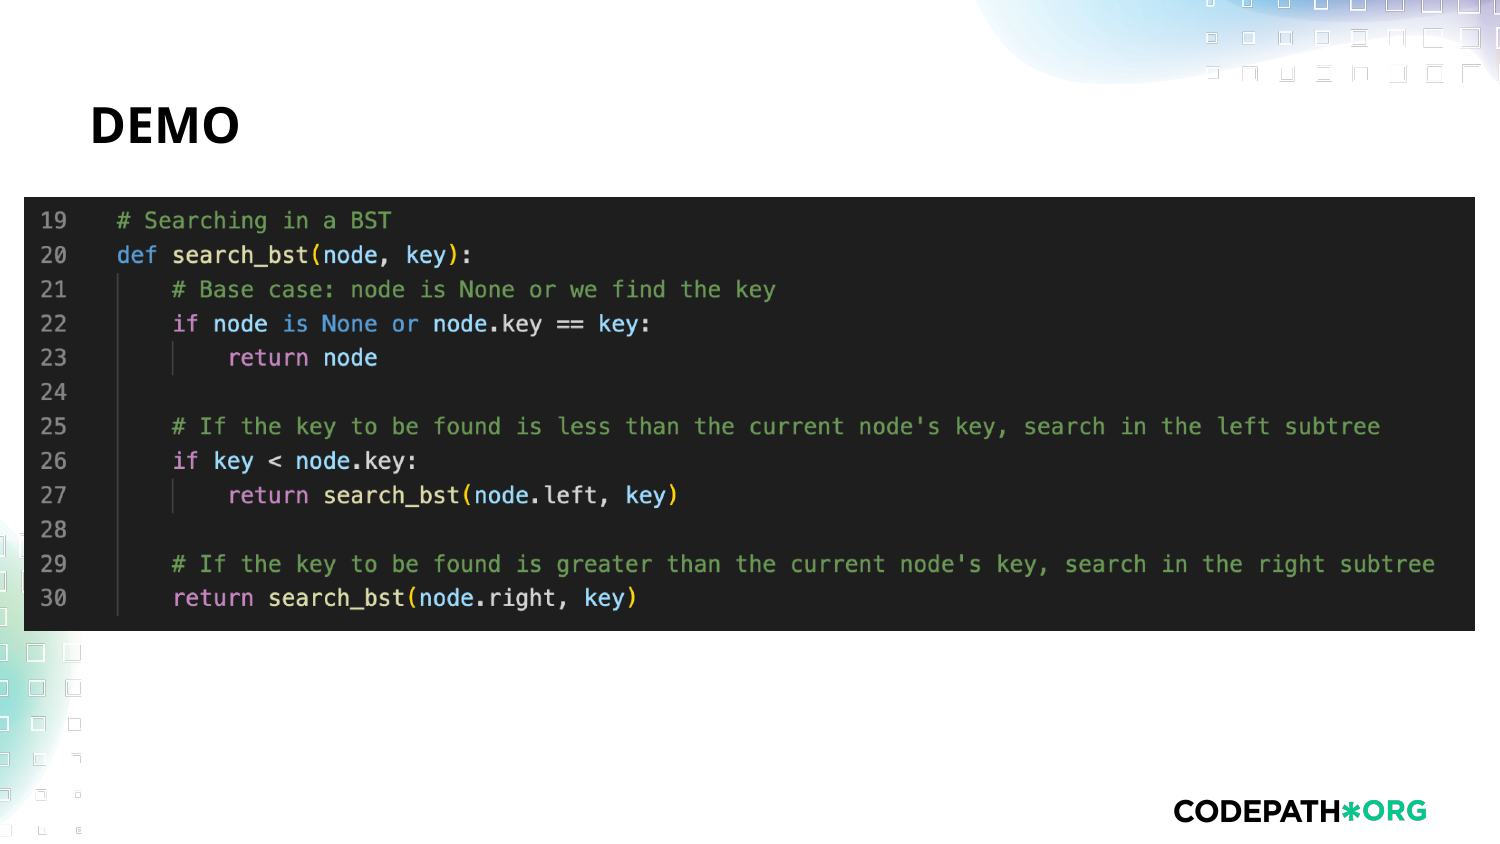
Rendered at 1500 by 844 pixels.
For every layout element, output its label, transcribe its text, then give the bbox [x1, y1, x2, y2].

title DEMO [74, 78, 1426, 173]
picture [950, 0, 1500, 96]
picture [0, 197, 1476, 844]
picture [1173, 799, 1427, 823]
